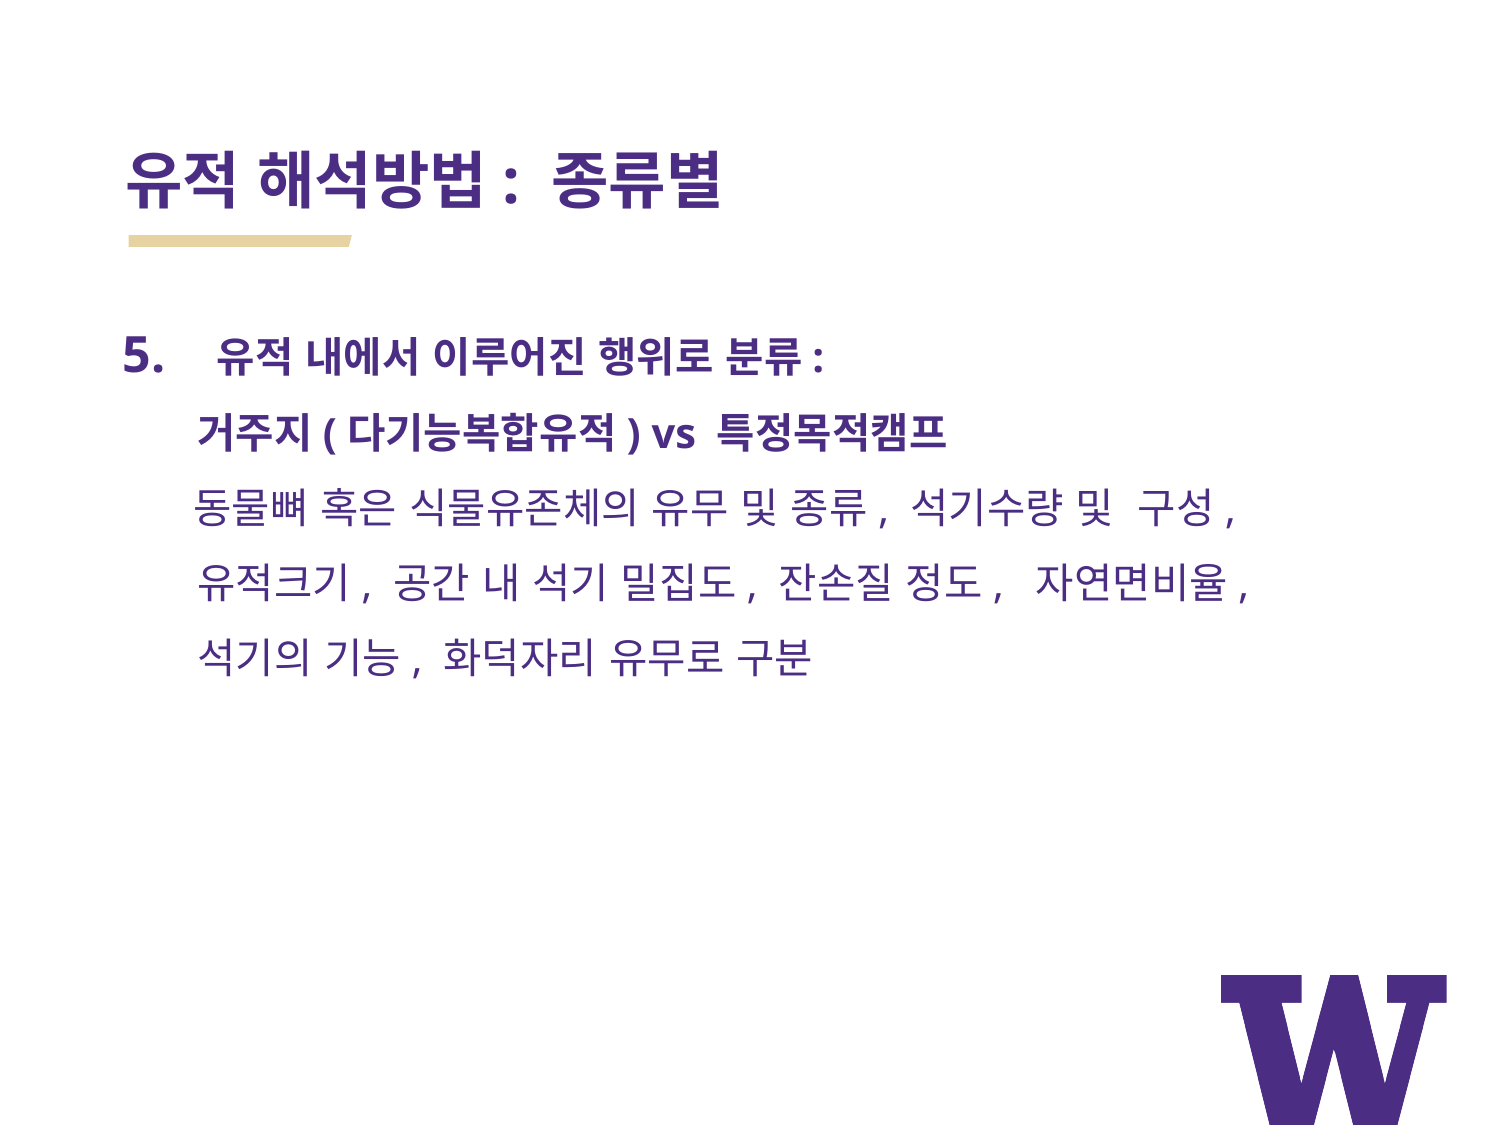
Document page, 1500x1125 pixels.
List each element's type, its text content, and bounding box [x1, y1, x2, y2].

picture [1221, 975, 1447, 1125]
title 유적 해석방법: 종류별 [110, 60, 1453, 224]
list 5. 유적 내에서 이루어진 행위로 분류: 거주지(다기능복합유적) vs 특정목적캠프 동물뼈 혹은 식물유존체의 유무 및 종류, 석기수량 및 구성, 유적크기, 공간 내 석기 밀집도, 잔손질 정도, 자연면비율, 석기의 기능, 화덕자리 유무로 구분 [108, 284, 1453, 944]
picture [128, 235, 352, 247]
